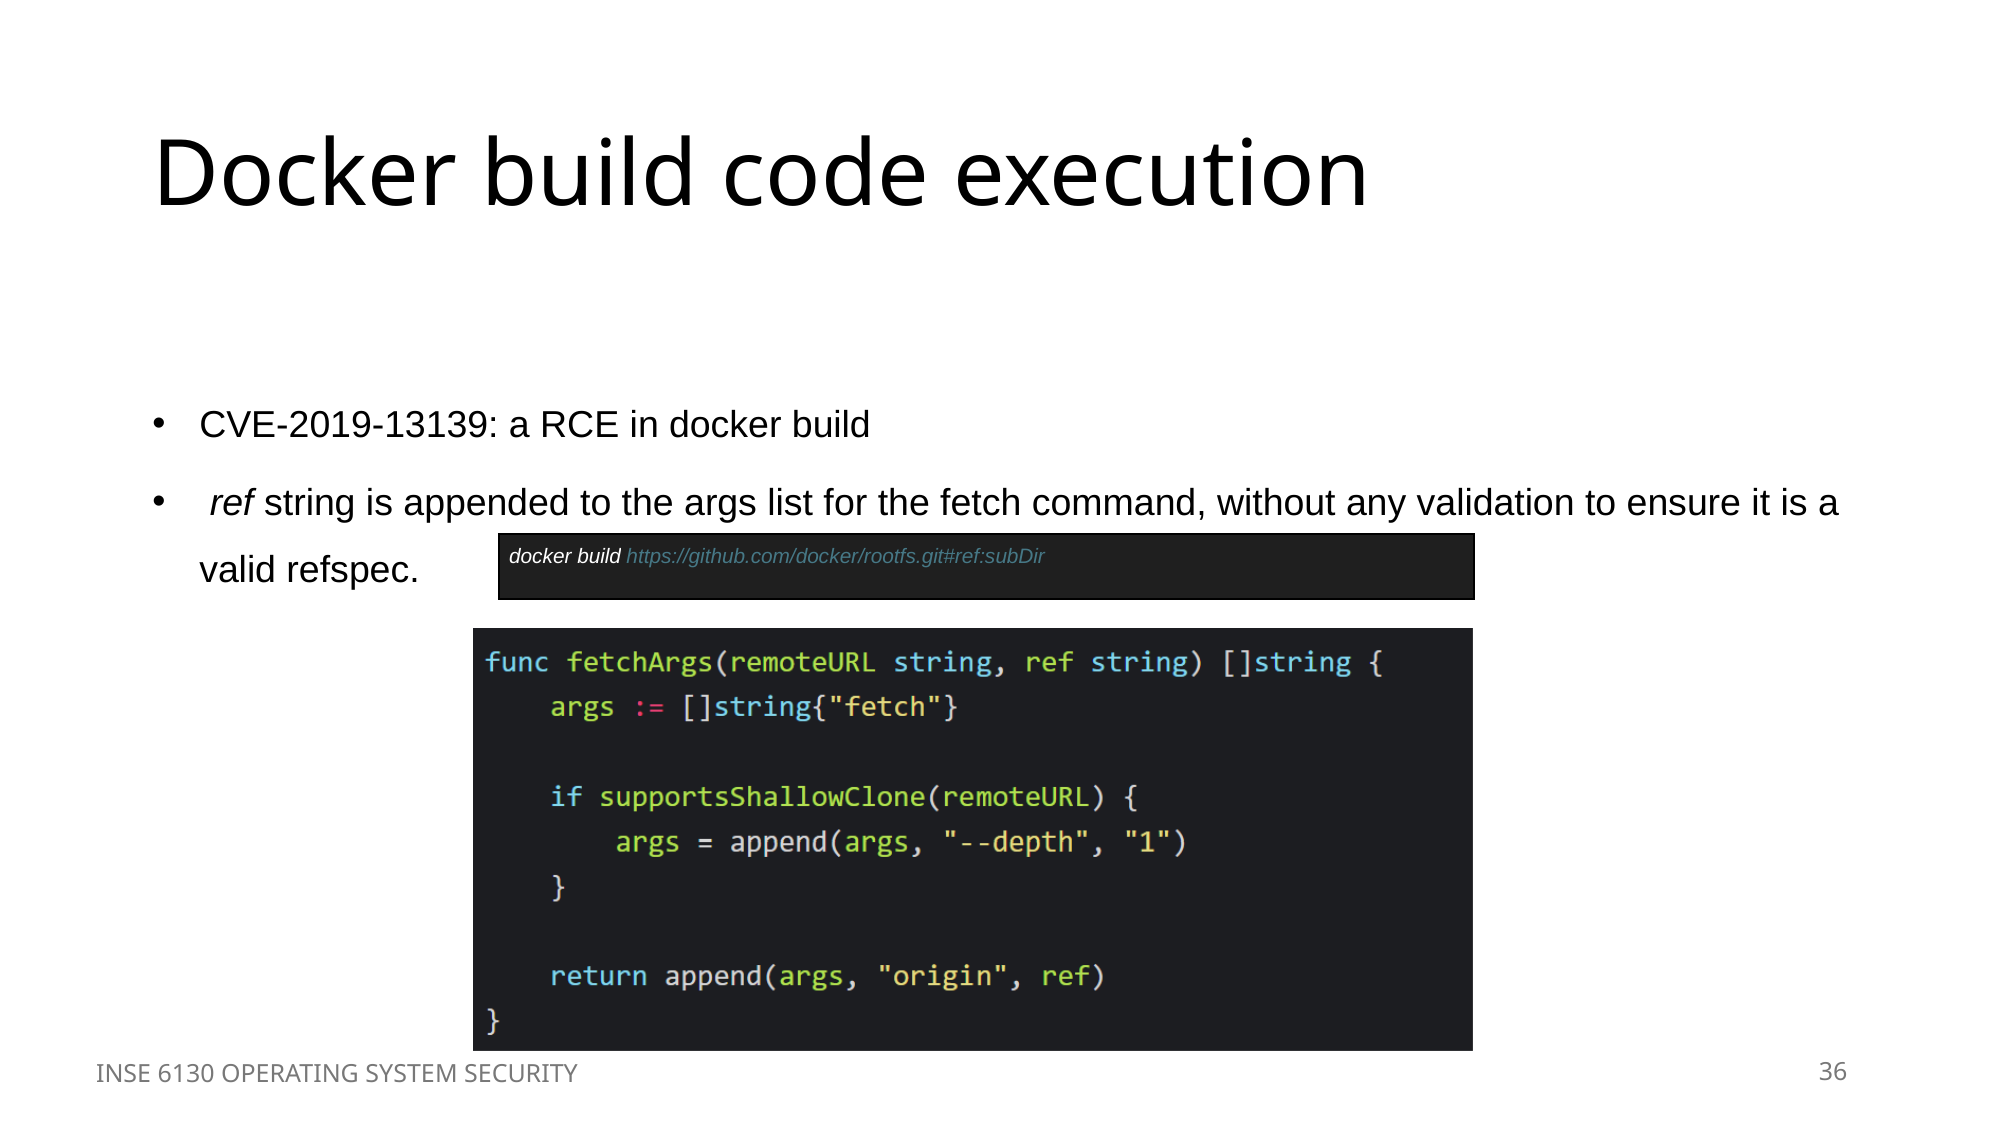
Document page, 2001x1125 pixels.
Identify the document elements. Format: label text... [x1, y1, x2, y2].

picture [473, 628, 1475, 1053]
list CVE-2019-13139: a RCE in docker build ref string is appended to the args list for the fetch command, without any validation to ensure it is a valid refspec. [137, 299, 1863, 1014]
slide_number 36 [1412, 1042, 1863, 1103]
footer INSE 6130 OPERATING SYSTEM SECURITY [0, 1042, 675, 1103]
table_header docker build https://github.com/docker/rootfs.git#ref:subDir [500, 535, 1473, 598]
title Docker build code execution [137, 59, 1863, 278]
